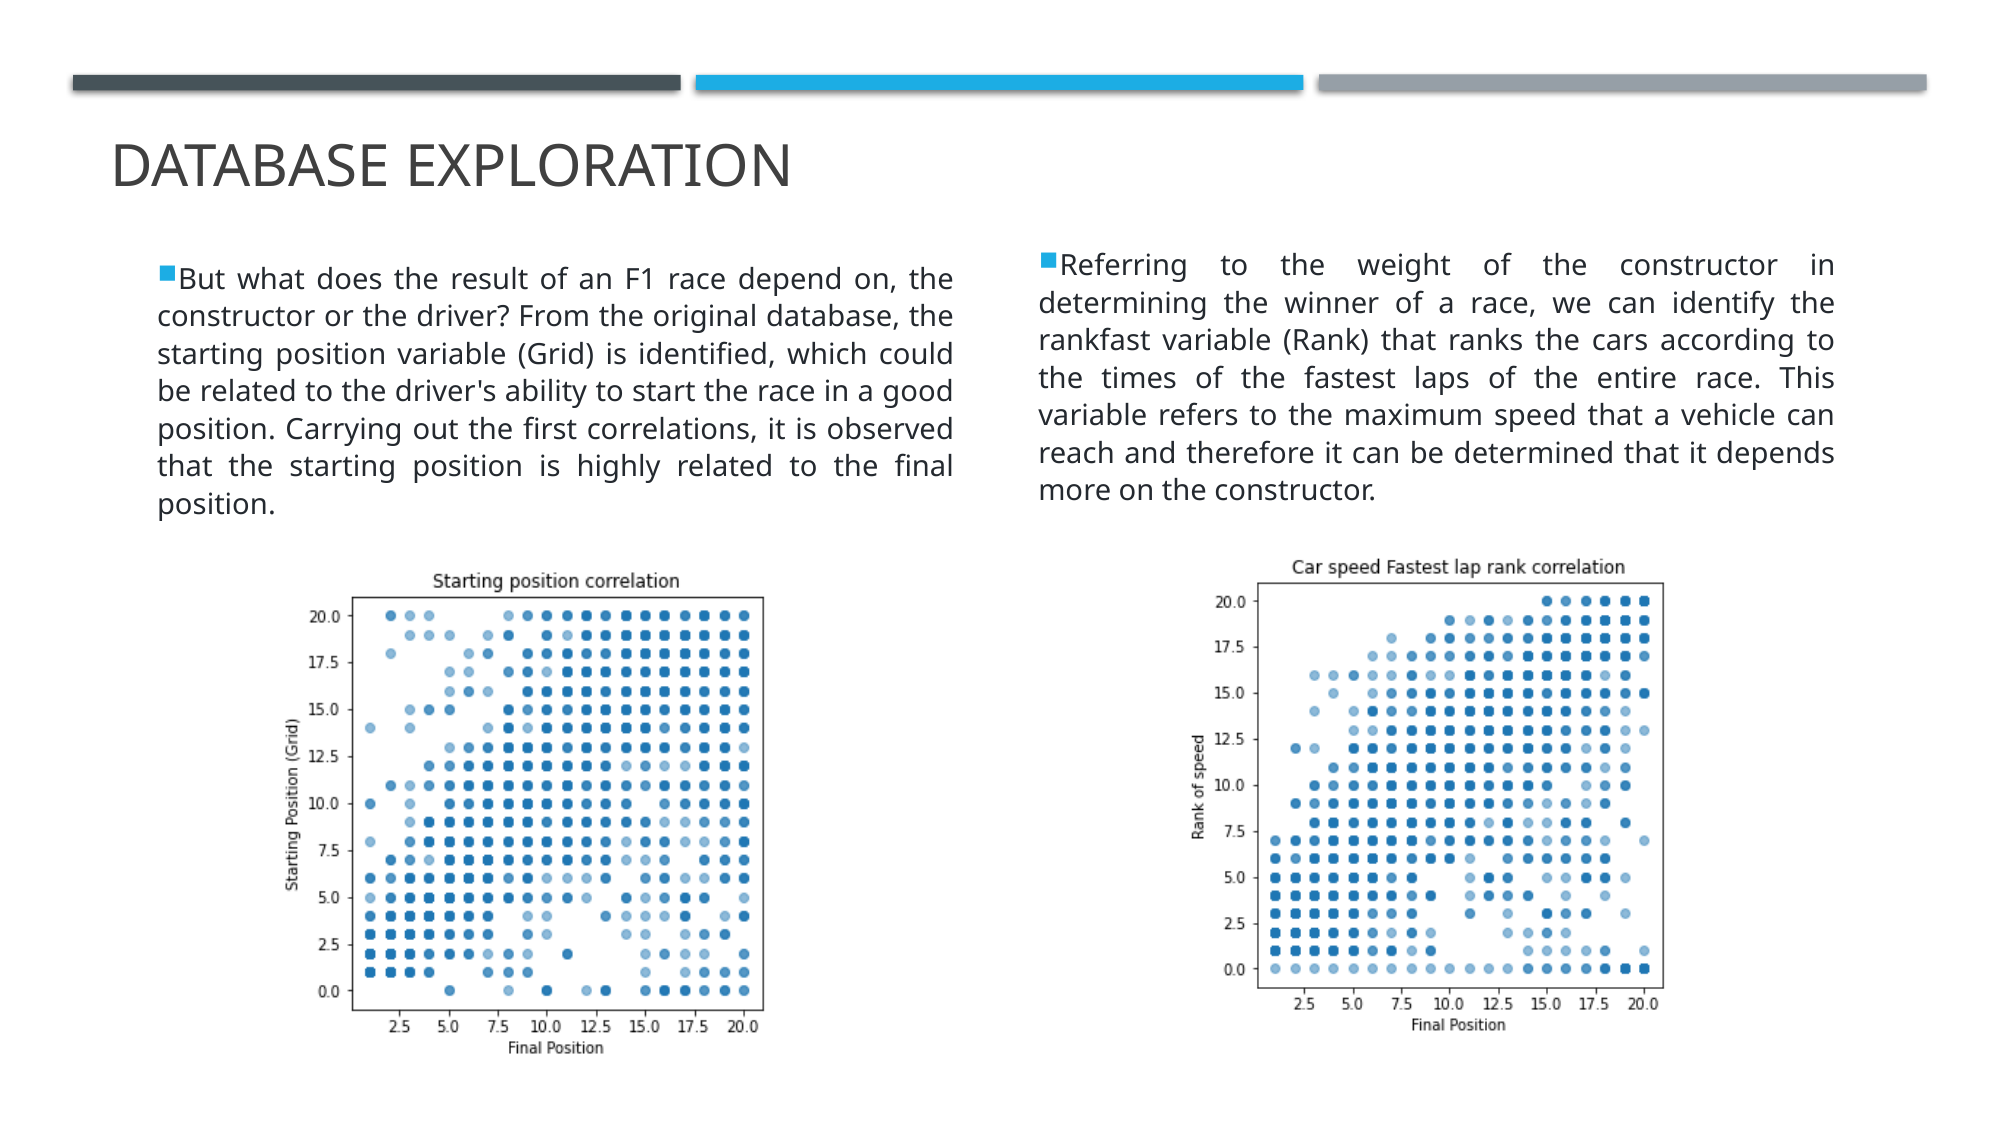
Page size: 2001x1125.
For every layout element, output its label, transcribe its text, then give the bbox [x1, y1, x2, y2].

picture [249, 553, 802, 1072]
text_box Referring to the weight of the constructor in determining the winner of a race, we can identify the rankfast variable (Rank) that ranks the cars according to the times of the fastest laps of the entire race. This variable refers to the maximum speed that a vehicle can reach and therefore it can be determined that it depends more on the constructor. [1023, 132, 1851, 618]
picture [1162, 550, 1715, 1053]
list But what does the result of an F1 race depend on, the constructor or the driver? From the original database, the starting position variable (Grid) is identified, which could be related to the driver's ability to start the race in a good position. Carrying out the first correlations, it is observed that the starting position is highly related to the final position. [142, 146, 970, 632]
title Database Exploration [95, 10, 1905, 206]
